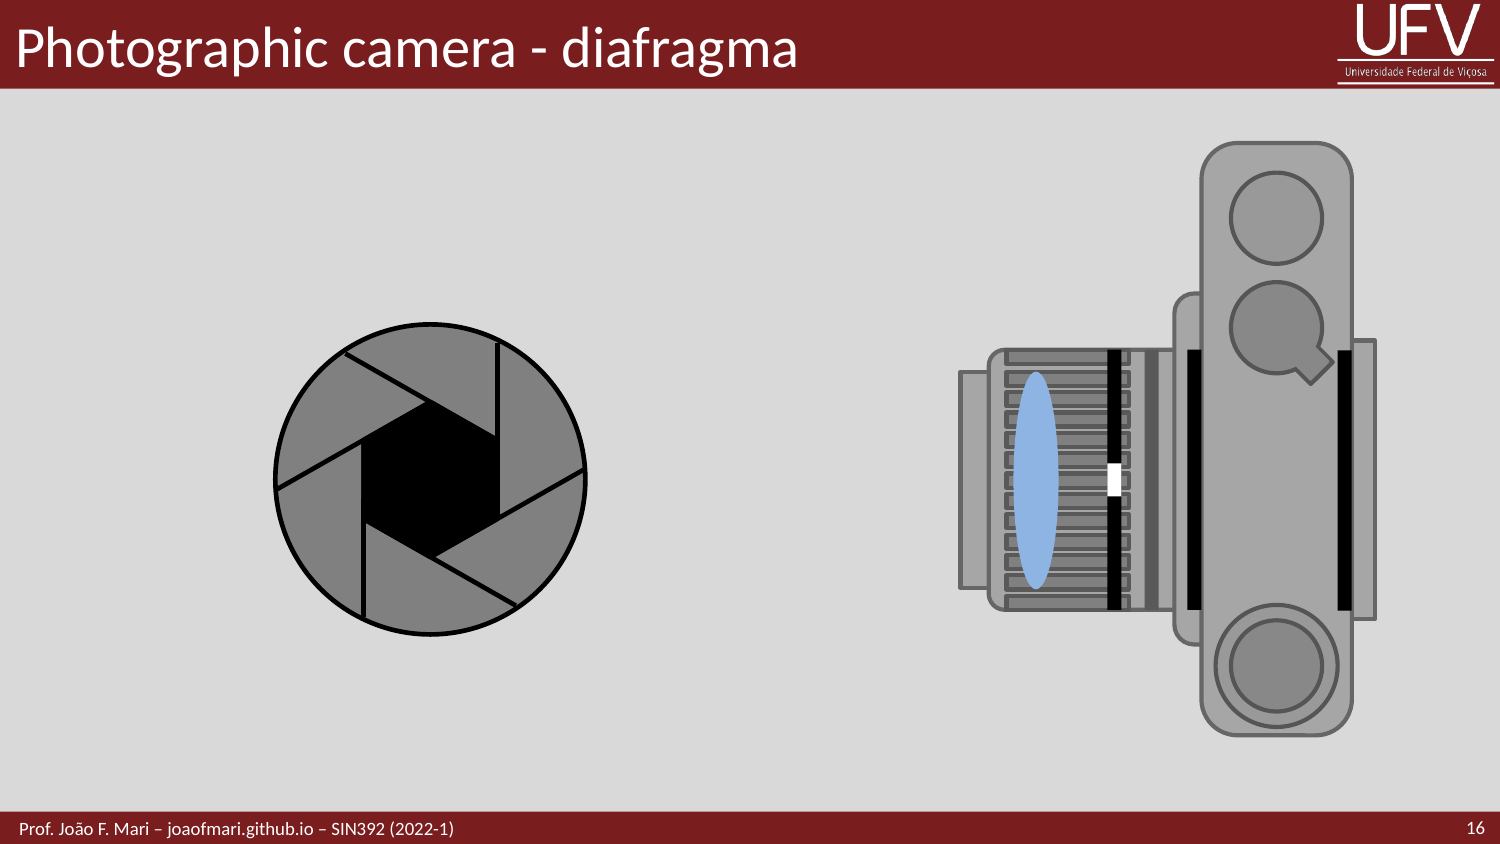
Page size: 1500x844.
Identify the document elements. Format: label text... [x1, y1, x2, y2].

title Photographic camera - diafragma [0, 0, 1500, 88]
list [0, 88, 1500, 812]
footer Prof. João F. Mari – joaofmari.github.io – SIN392 (2022-1) [0, 812, 1034, 844]
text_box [275, 324, 586, 635]
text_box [960, 142, 1375, 736]
slide_number 16 [1328, 811, 1500, 844]
